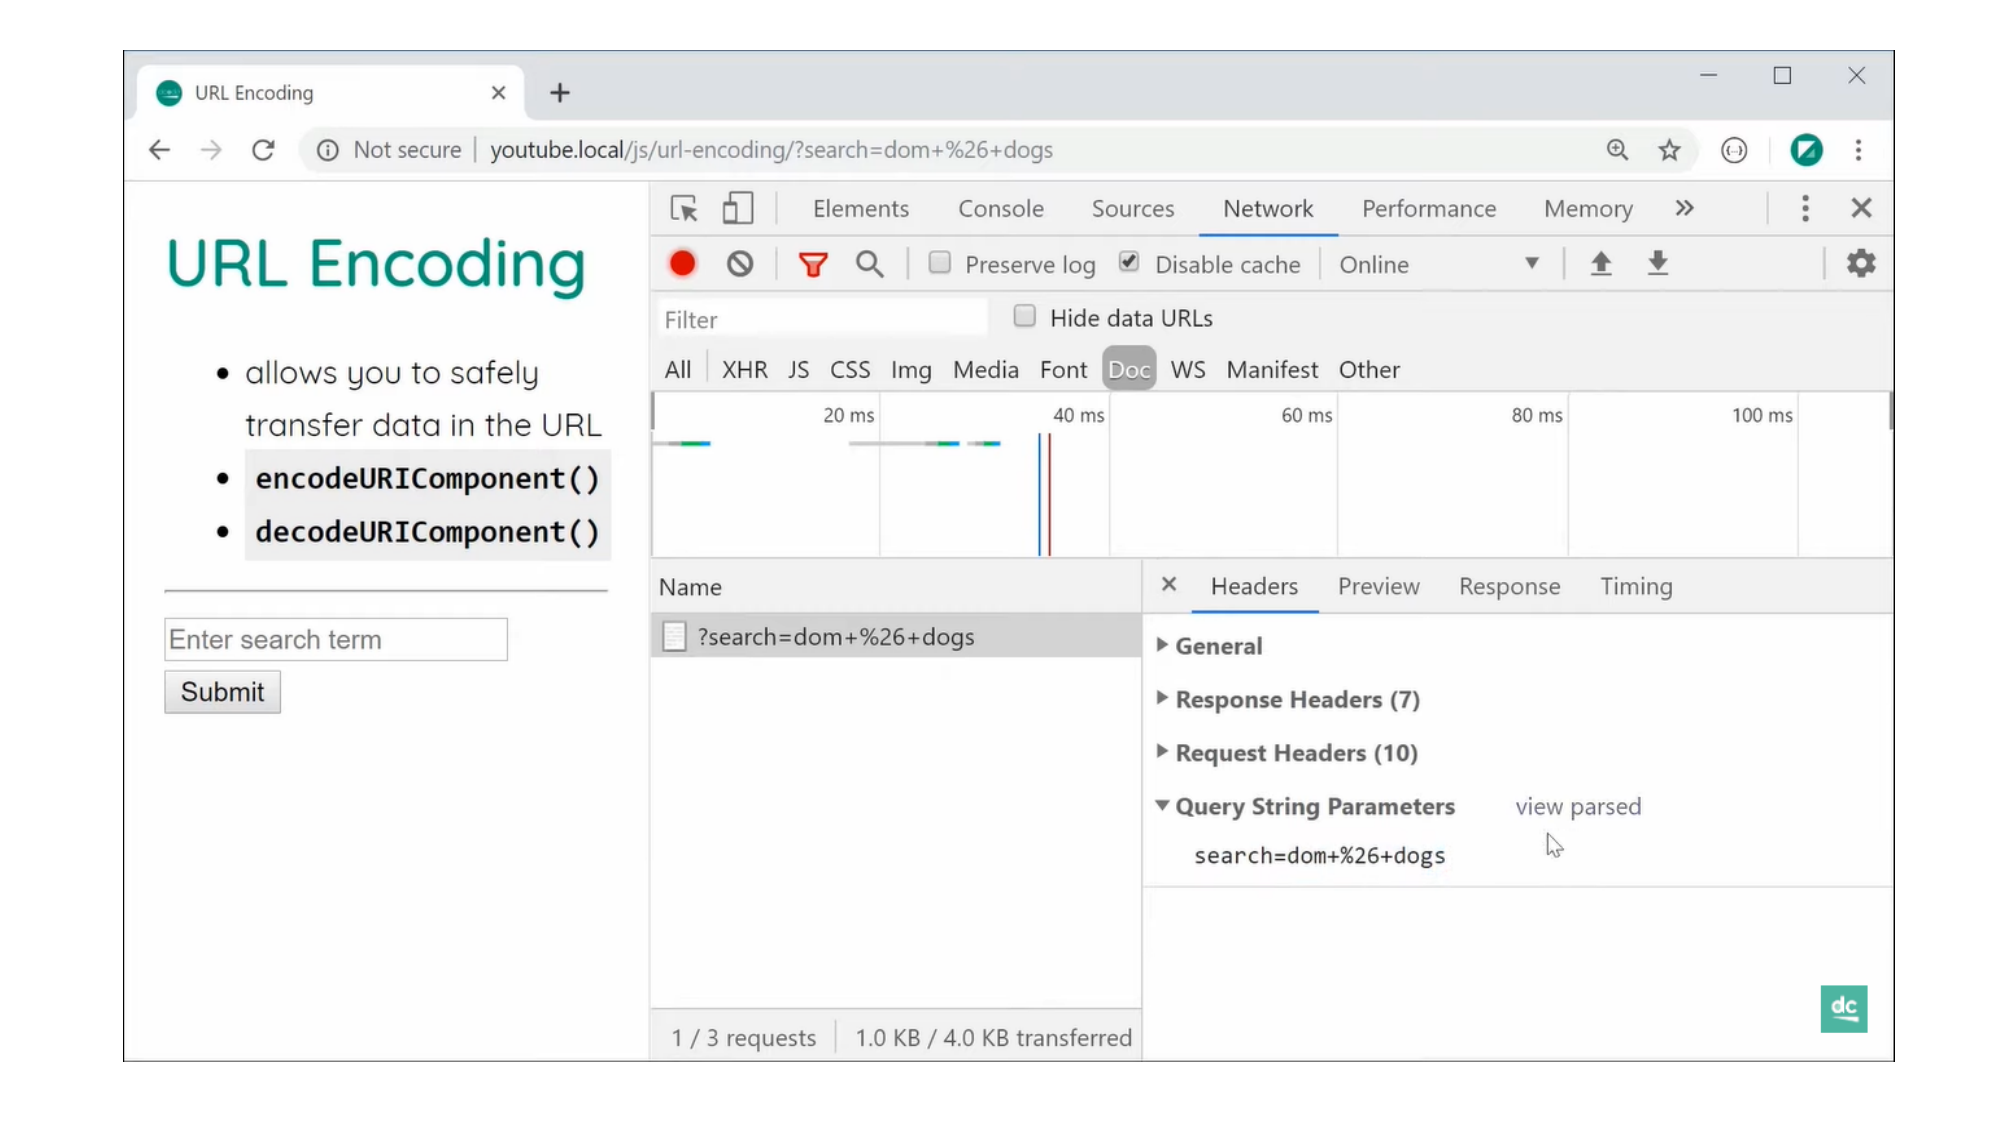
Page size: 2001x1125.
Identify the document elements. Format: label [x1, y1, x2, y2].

list [123, 50, 1895, 1063]
